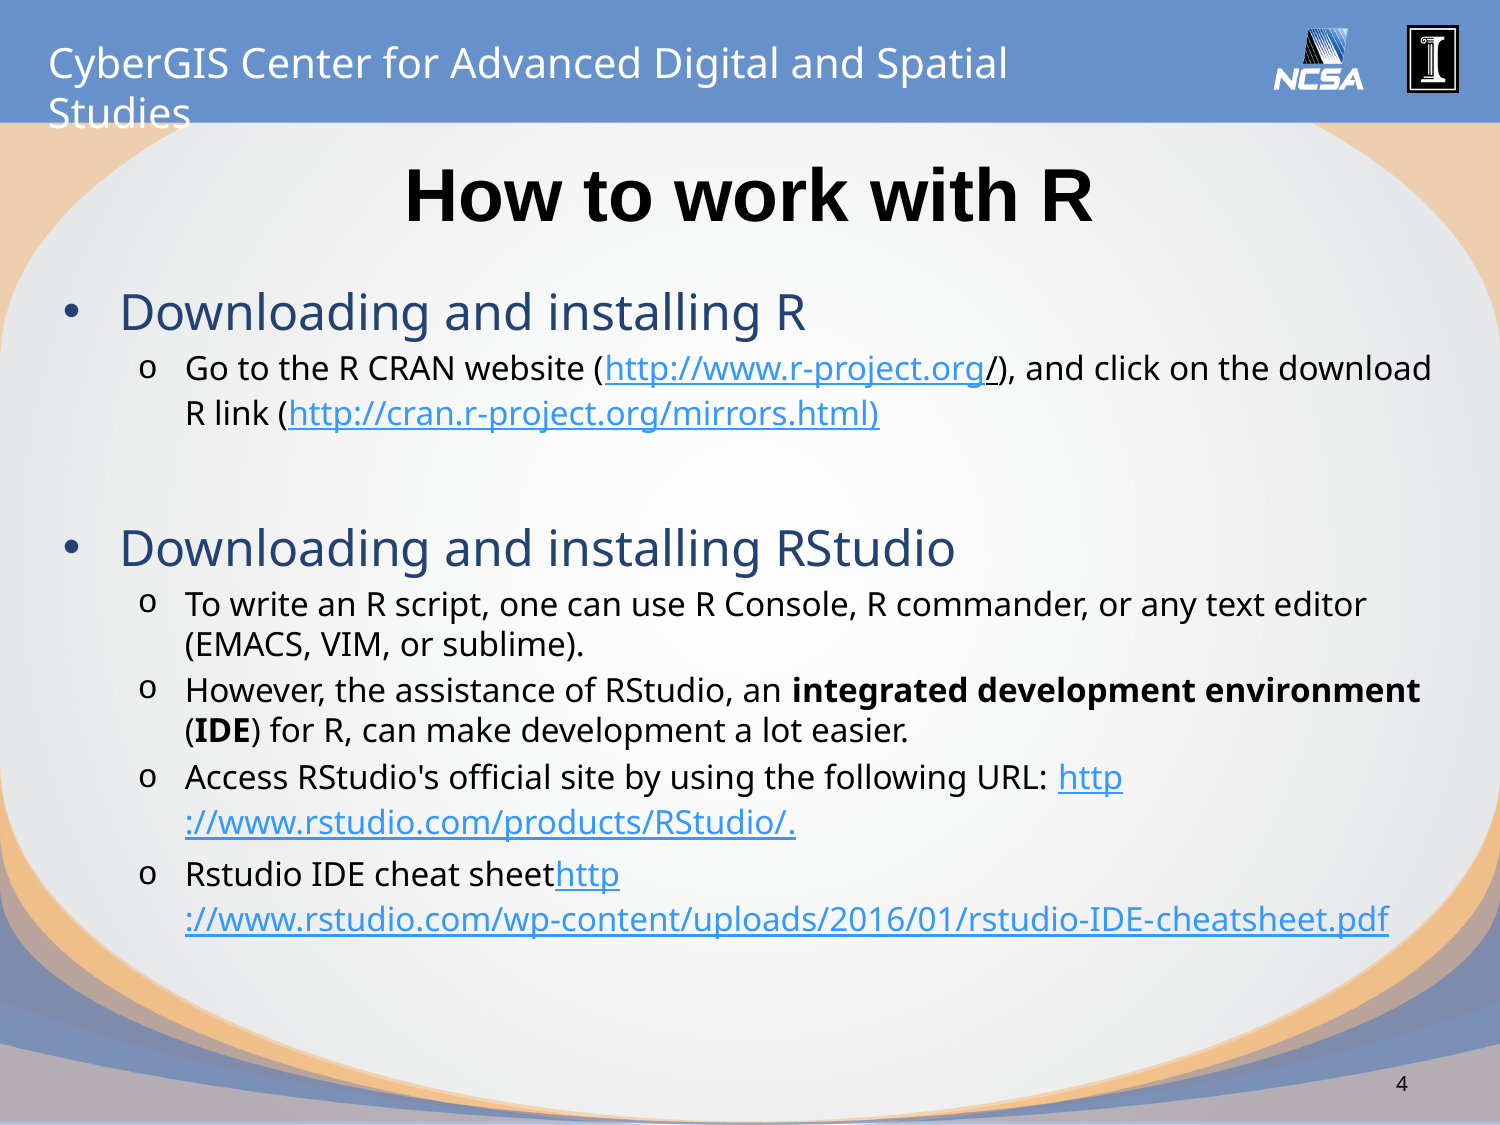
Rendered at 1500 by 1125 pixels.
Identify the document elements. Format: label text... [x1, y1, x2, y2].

title How to work with R [75, 134, 1425, 245]
picture [0, 0, 1500, 1125]
list Downloading and installing R Go to the R CRAN website (http://www.r-project.org/), and click on the download R link (http://cran.r-project.org/mirrors.html) Downloading and installing RStudio To write an R script, one can use R Console, R commander, or any text editor (EMACS, VIM, or sublime). However, the assistance of RStudio, an integrated development environment (IDE) for R, can make development a lot easier. Access RStudio's official site by using the following URL: http://www.rstudio.com/products/RStudio/. Rstudio IDE cheat sheethttp://www.rstudio.com/wp-content/uploads/2016/01/rstudio-IDE-cheatsheet.pdf [47, 272, 1473, 1061]
slide_number 4 [1391, 1042, 1478, 1103]
